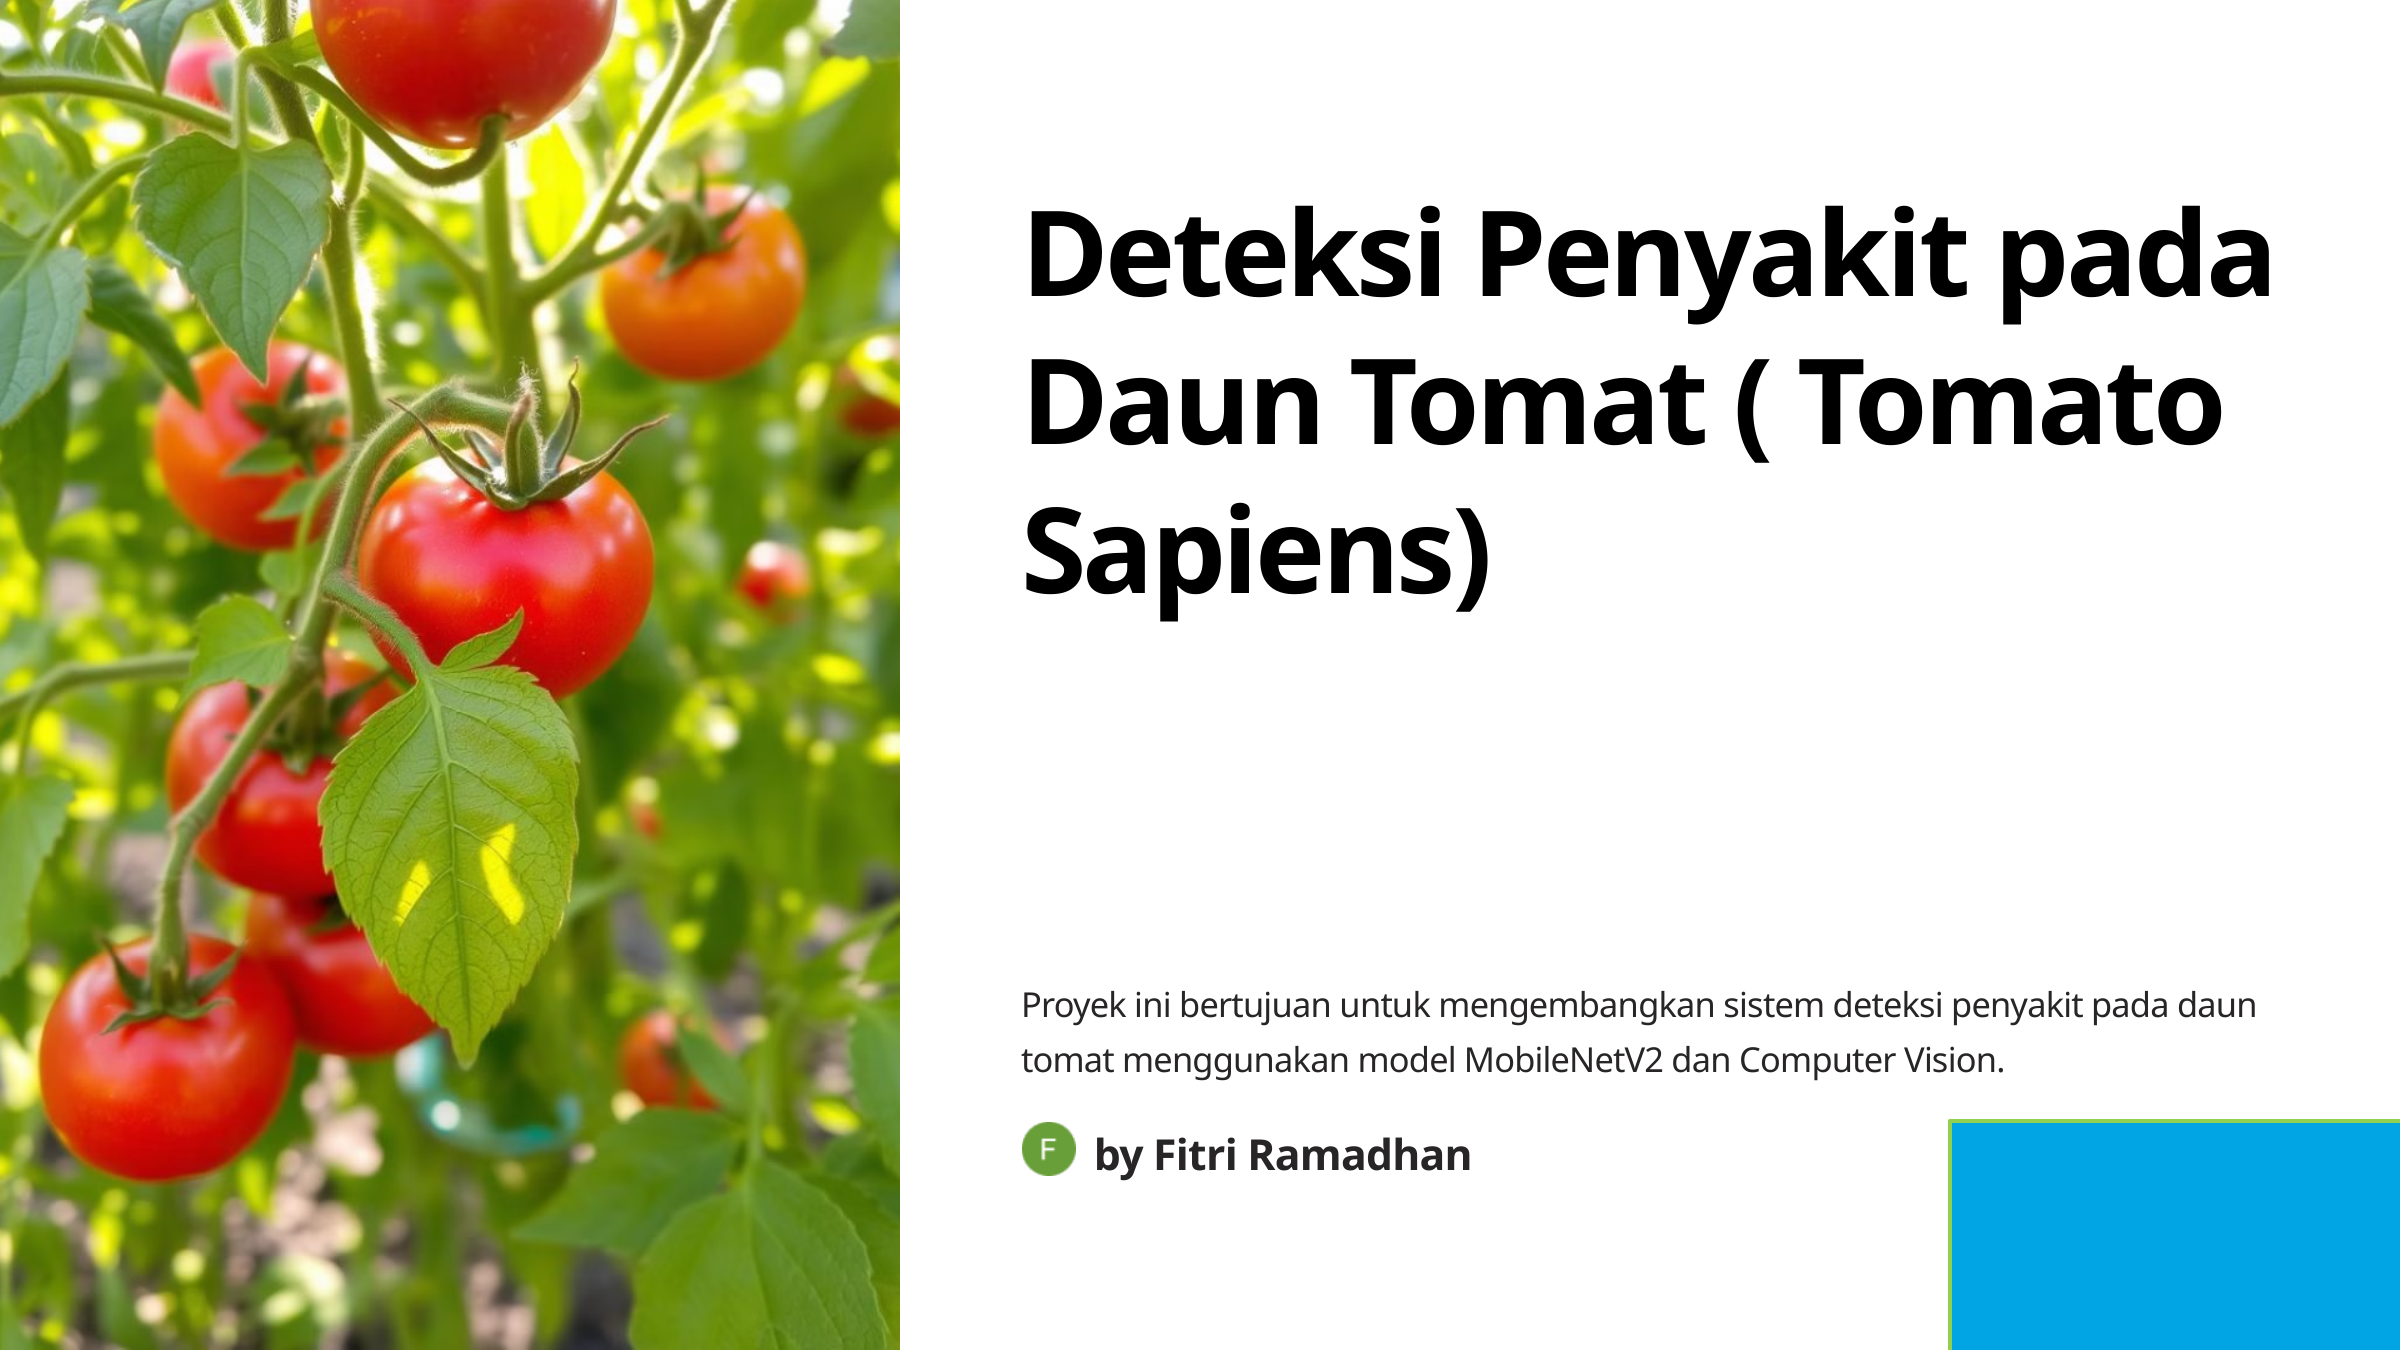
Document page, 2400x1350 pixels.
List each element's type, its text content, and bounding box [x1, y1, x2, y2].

picture [1022, 1122, 1076, 1176]
text_box by Fitri Ramadhan [1093, 1118, 1462, 1179]
text_box [1949, 1121, 2400, 1350]
text_box Proyek ini bertujuan untuk mengembangkan sistem deteksi penyakit pada daun tomat menggunakan model MobileNetV2 dan Computer Vision. [1021, 968, 2279, 1080]
picture [0, 0, 900, 1350]
text_box Deteksi Penyakit pada Daun Tomat ( Tomato Sapiens) [1021, 170, 2279, 917]
